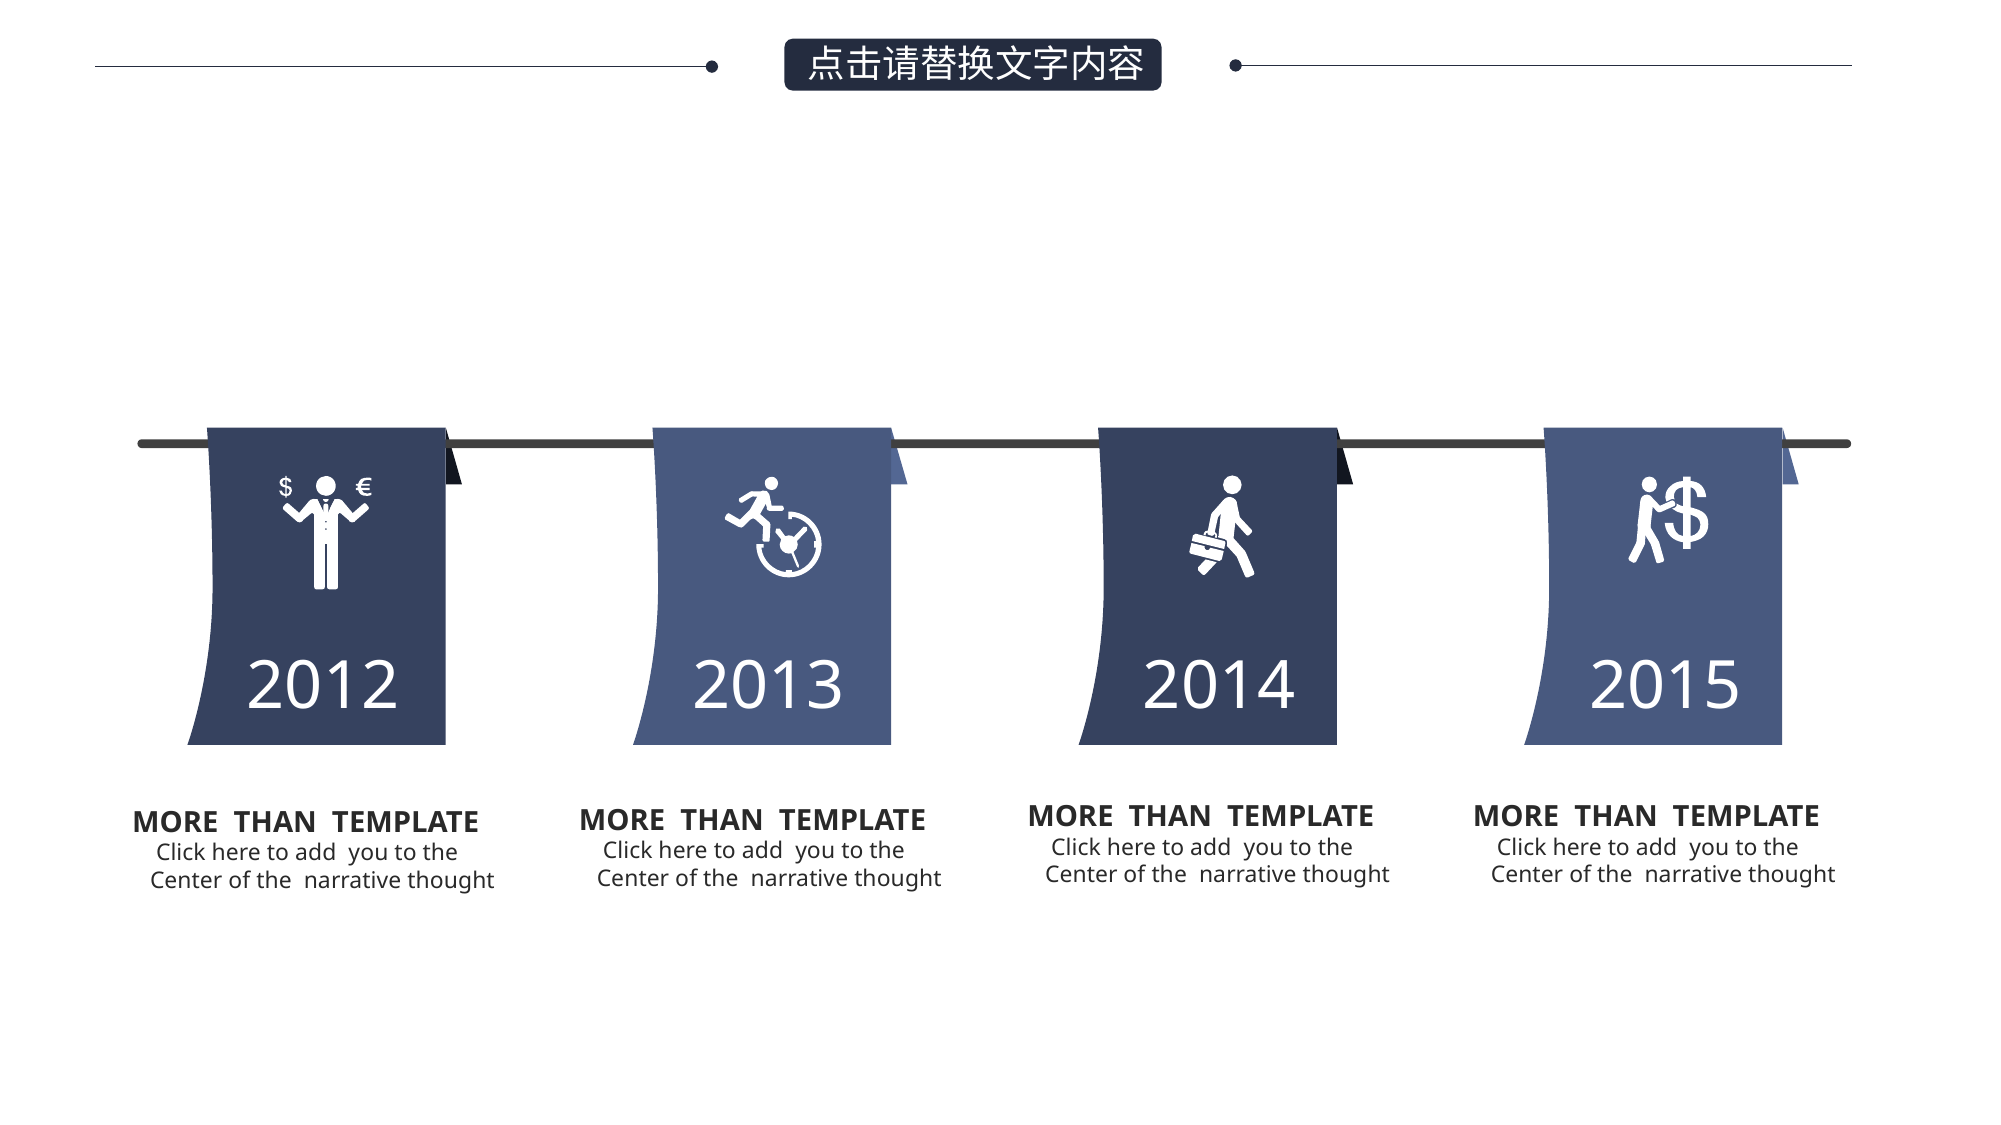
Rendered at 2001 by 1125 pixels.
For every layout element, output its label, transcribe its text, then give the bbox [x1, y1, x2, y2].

text_box [892, 439, 1099, 449]
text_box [1628, 476, 1709, 564]
text_box [892, 449, 908, 485]
text_box MORE THAN TEMPLATE Click here to add you to the Center of the narrative thought [564, 793, 957, 961]
text_box [446, 428, 450, 439]
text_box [1189, 475, 1255, 578]
text_box MORE THAN TEMPLATE Click here to add you to the Center of the narrative thought [1012, 789, 1406, 962]
text_box [446, 449, 462, 485]
text_box [1337, 449, 1354, 485]
text_box [137, 439, 208, 449]
text_box [446, 439, 653, 449]
text_box [1078, 427, 1337, 745]
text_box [724, 476, 822, 578]
text_box [1337, 439, 1544, 449]
text_box MORE THAN TEMPLATE Click here to add you to the Center of the narrative thought [117, 795, 510, 963]
text_box [187, 427, 446, 745]
text_box [783, 37, 793, 92]
text_box 2014 [1128, 634, 1311, 730]
text_box 2015 [1574, 634, 1758, 729]
text_box [1783, 449, 1799, 485]
text_box [1337, 427, 1341, 439]
text_box [1783, 439, 1852, 449]
text_box [633, 427, 892, 745]
text_box 点击请替换文字内容 [793, 32, 1161, 93]
text_box [1524, 427, 1783, 745]
text_box MORE THAN TEMPLATE Click here to add you to the Center of the narrative thought [1458, 789, 1851, 957]
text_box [279, 475, 372, 590]
text_box 2013 [677, 634, 861, 729]
text_box 2012 [231, 634, 415, 729]
